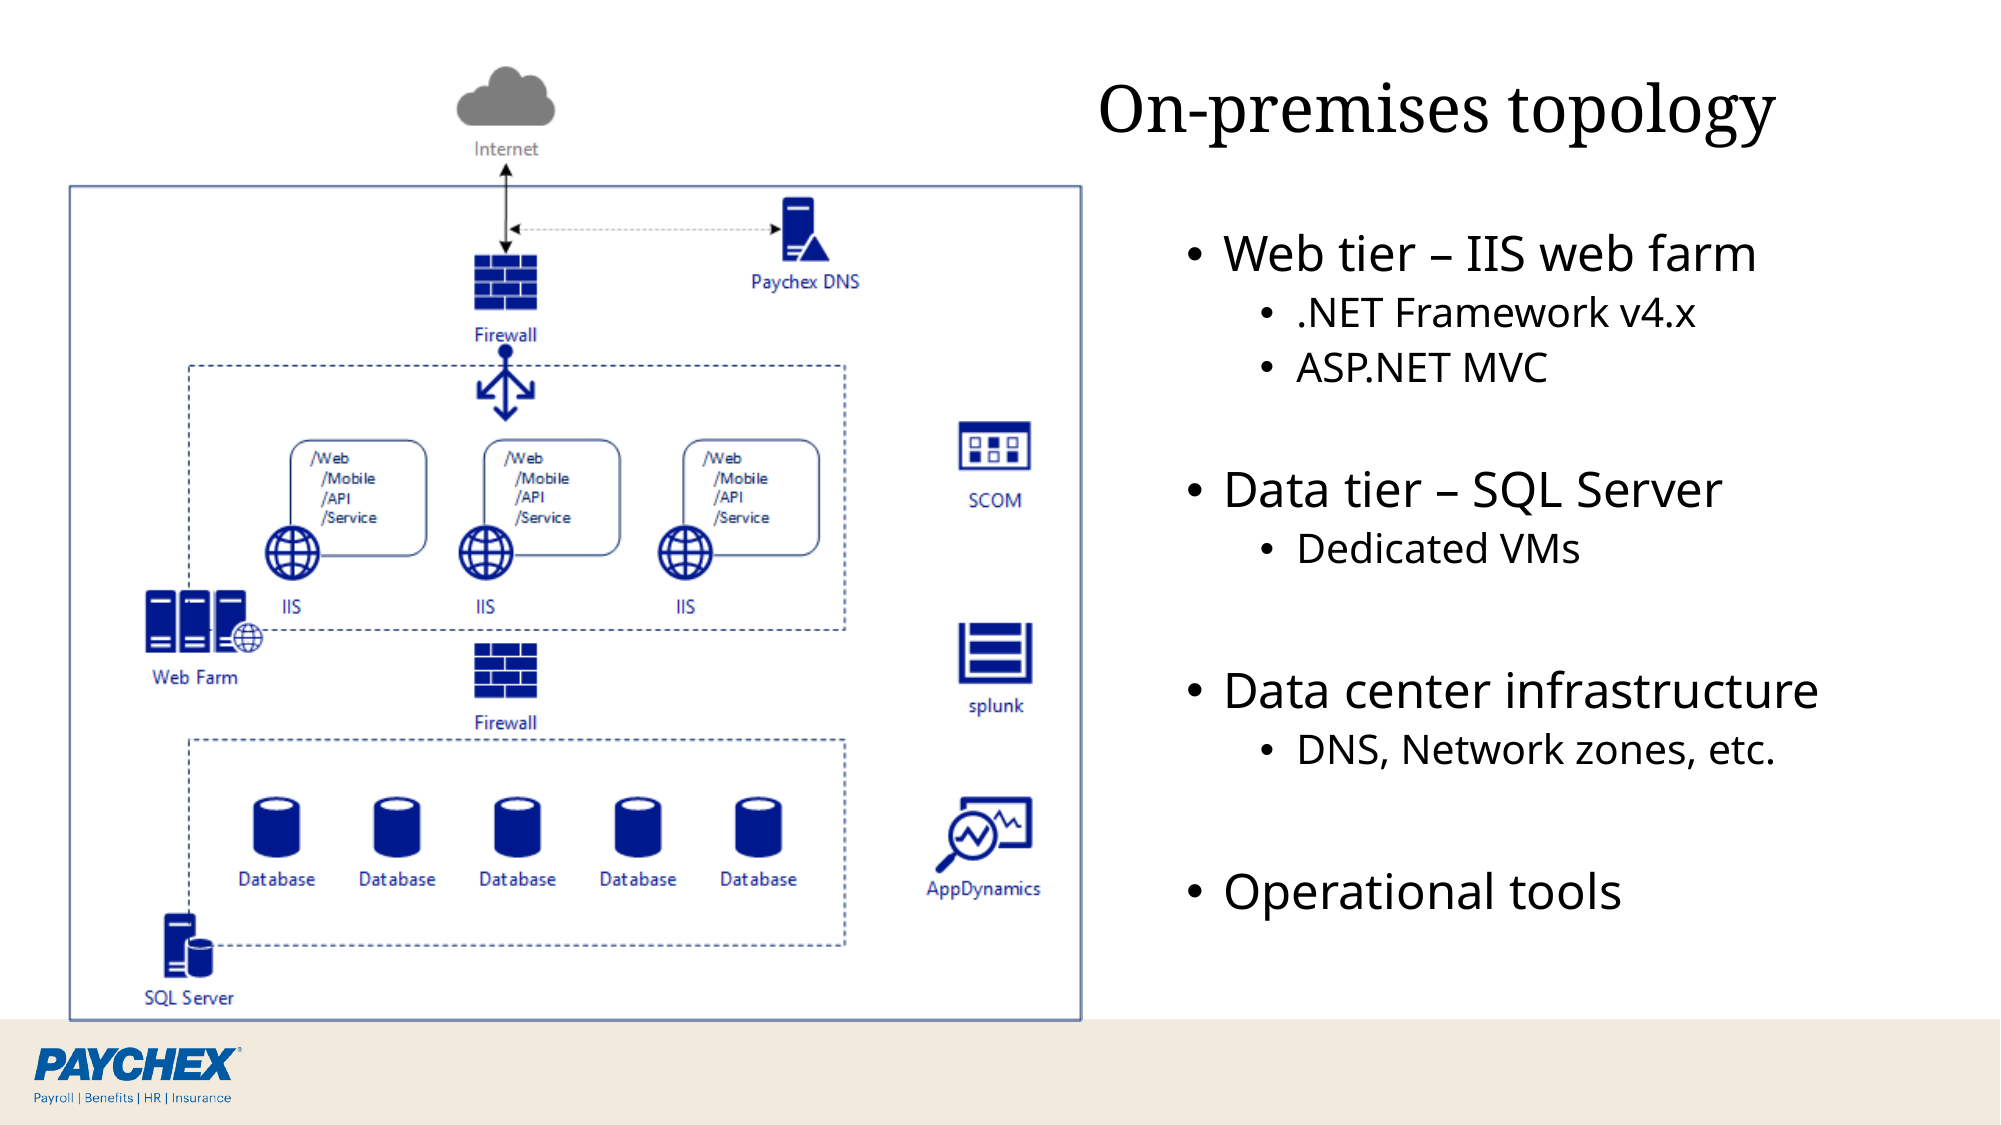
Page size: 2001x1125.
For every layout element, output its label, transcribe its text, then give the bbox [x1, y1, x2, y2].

list Web tier – IIS web farm .NET Framework v4.x ASP.NET MVC Data tier – SQL Server Dedicated VMs Data center infrastructure DNS, Network zones, etc. Operational tools [1171, 222, 1843, 936]
title On-premises topology [1083, 68, 1843, 154]
picture [34, 1047, 242, 1105]
picture [68, 65, 1083, 1023]
